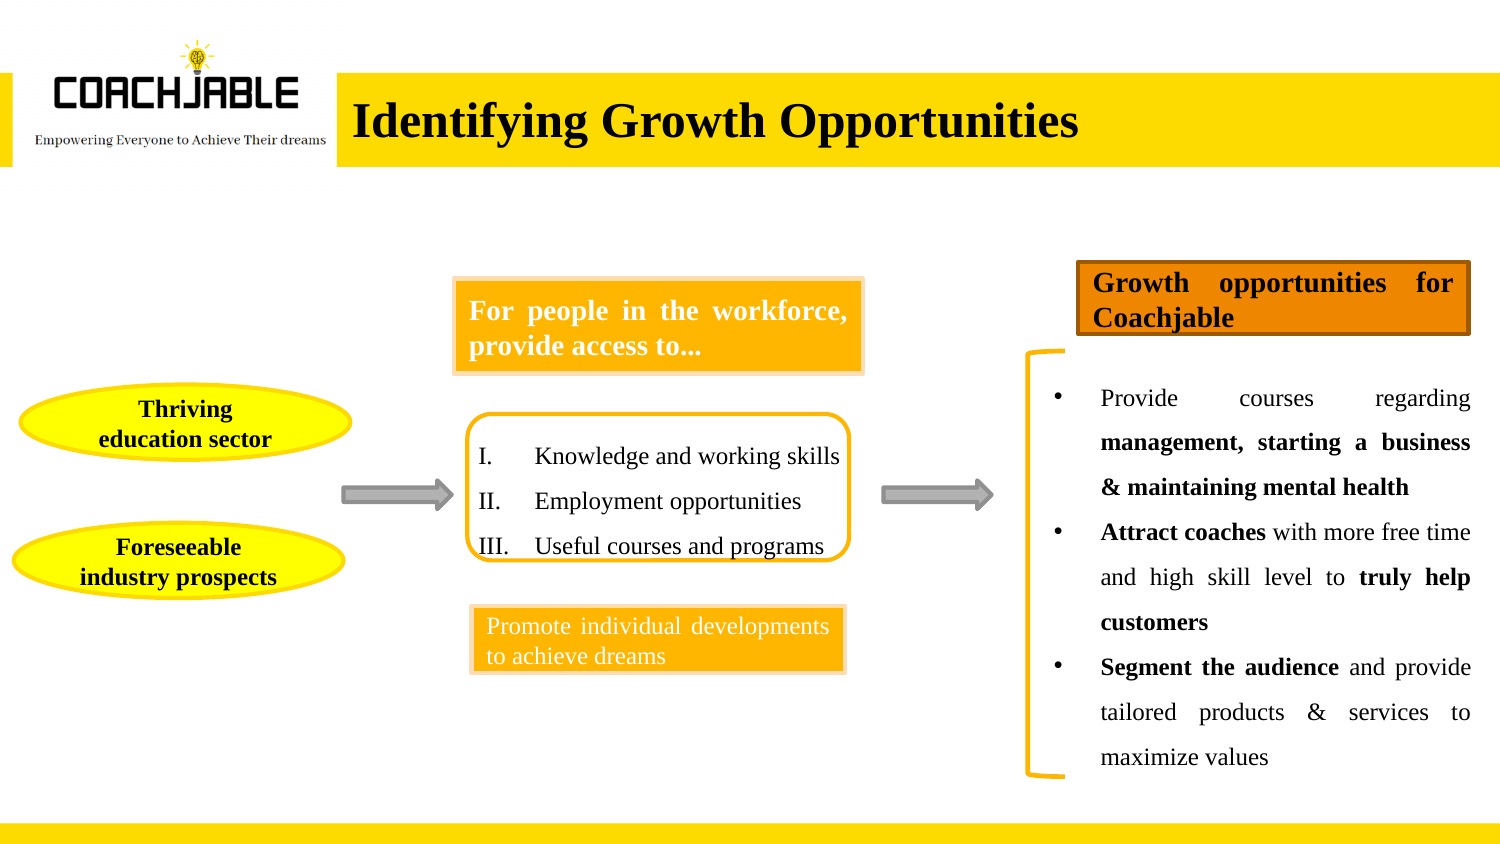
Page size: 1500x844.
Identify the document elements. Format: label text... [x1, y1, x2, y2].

title Identifying Growth Opportunities [336, 72, 1449, 167]
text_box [13, 261, 1487, 778]
picture [0, 0, 352, 193]
